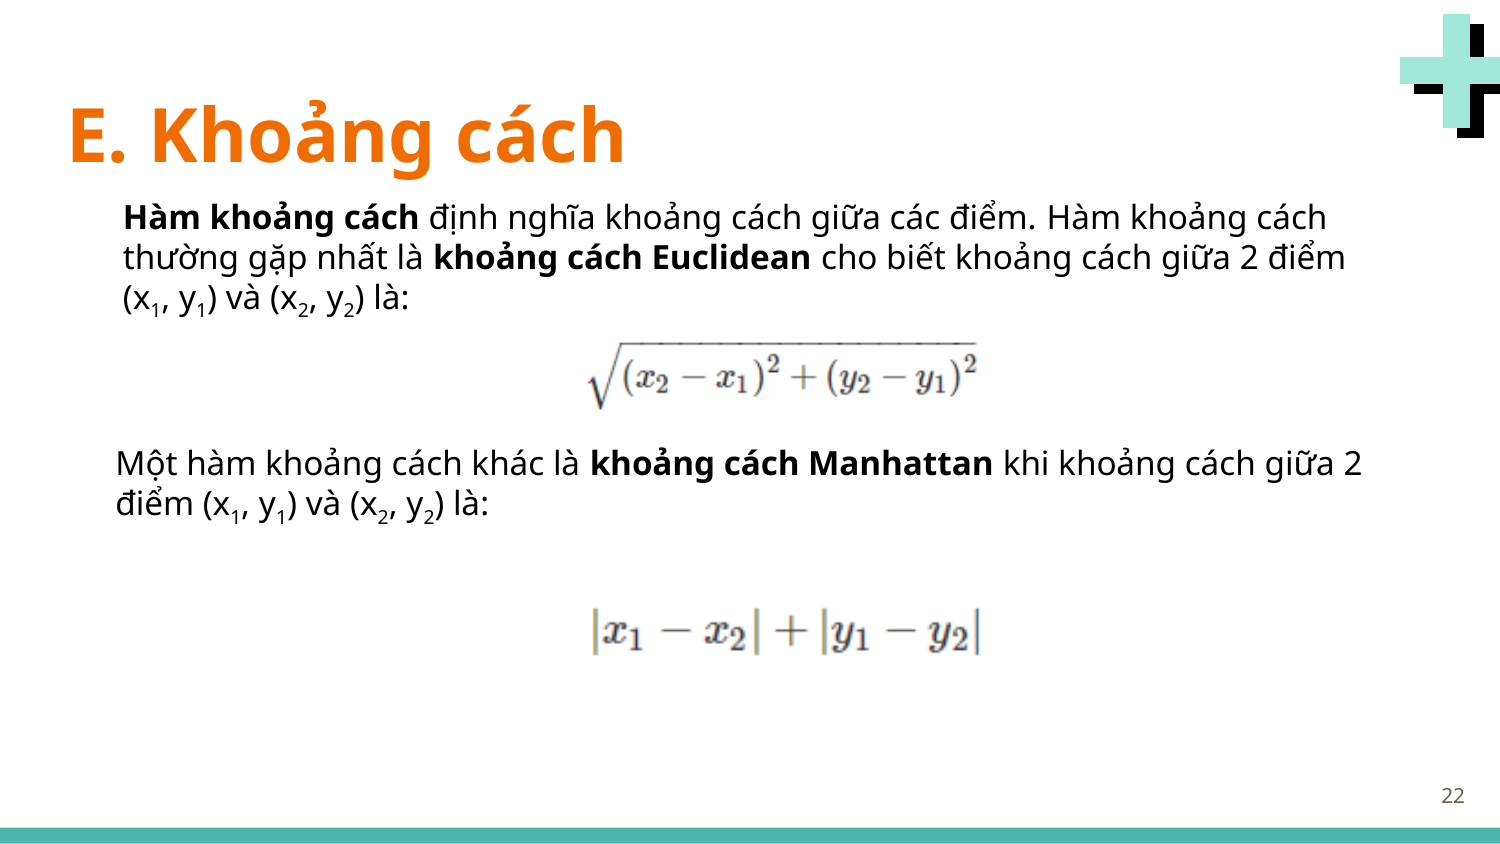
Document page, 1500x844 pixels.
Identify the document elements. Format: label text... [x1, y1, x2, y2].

text_box Một hàm khoảng cách khác là khoảng cách Manhattan khi khoảng cách giữa 2 điểm (x1, y1) và (x2, y2) là: [100, 435, 1398, 536]
picture [552, 566, 1040, 700]
picture [552, 284, 1023, 484]
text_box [1399, 13, 1500, 139]
text_box Hàm khoảng cách định nghĩa khoảng cách giữa các điểm. Hàm khoảng cách thường gặp nhất là khoảng cách Euclidean cho biết khoảng cách giữa 2 điểm (x1, y1) và (x2, y2) là: [108, 189, 1390, 329]
text_box [61, 241, 1437, 819]
slide_number 22 [1389, 764, 1480, 830]
title E. Khoảng cách [51, 72, 1449, 189]
